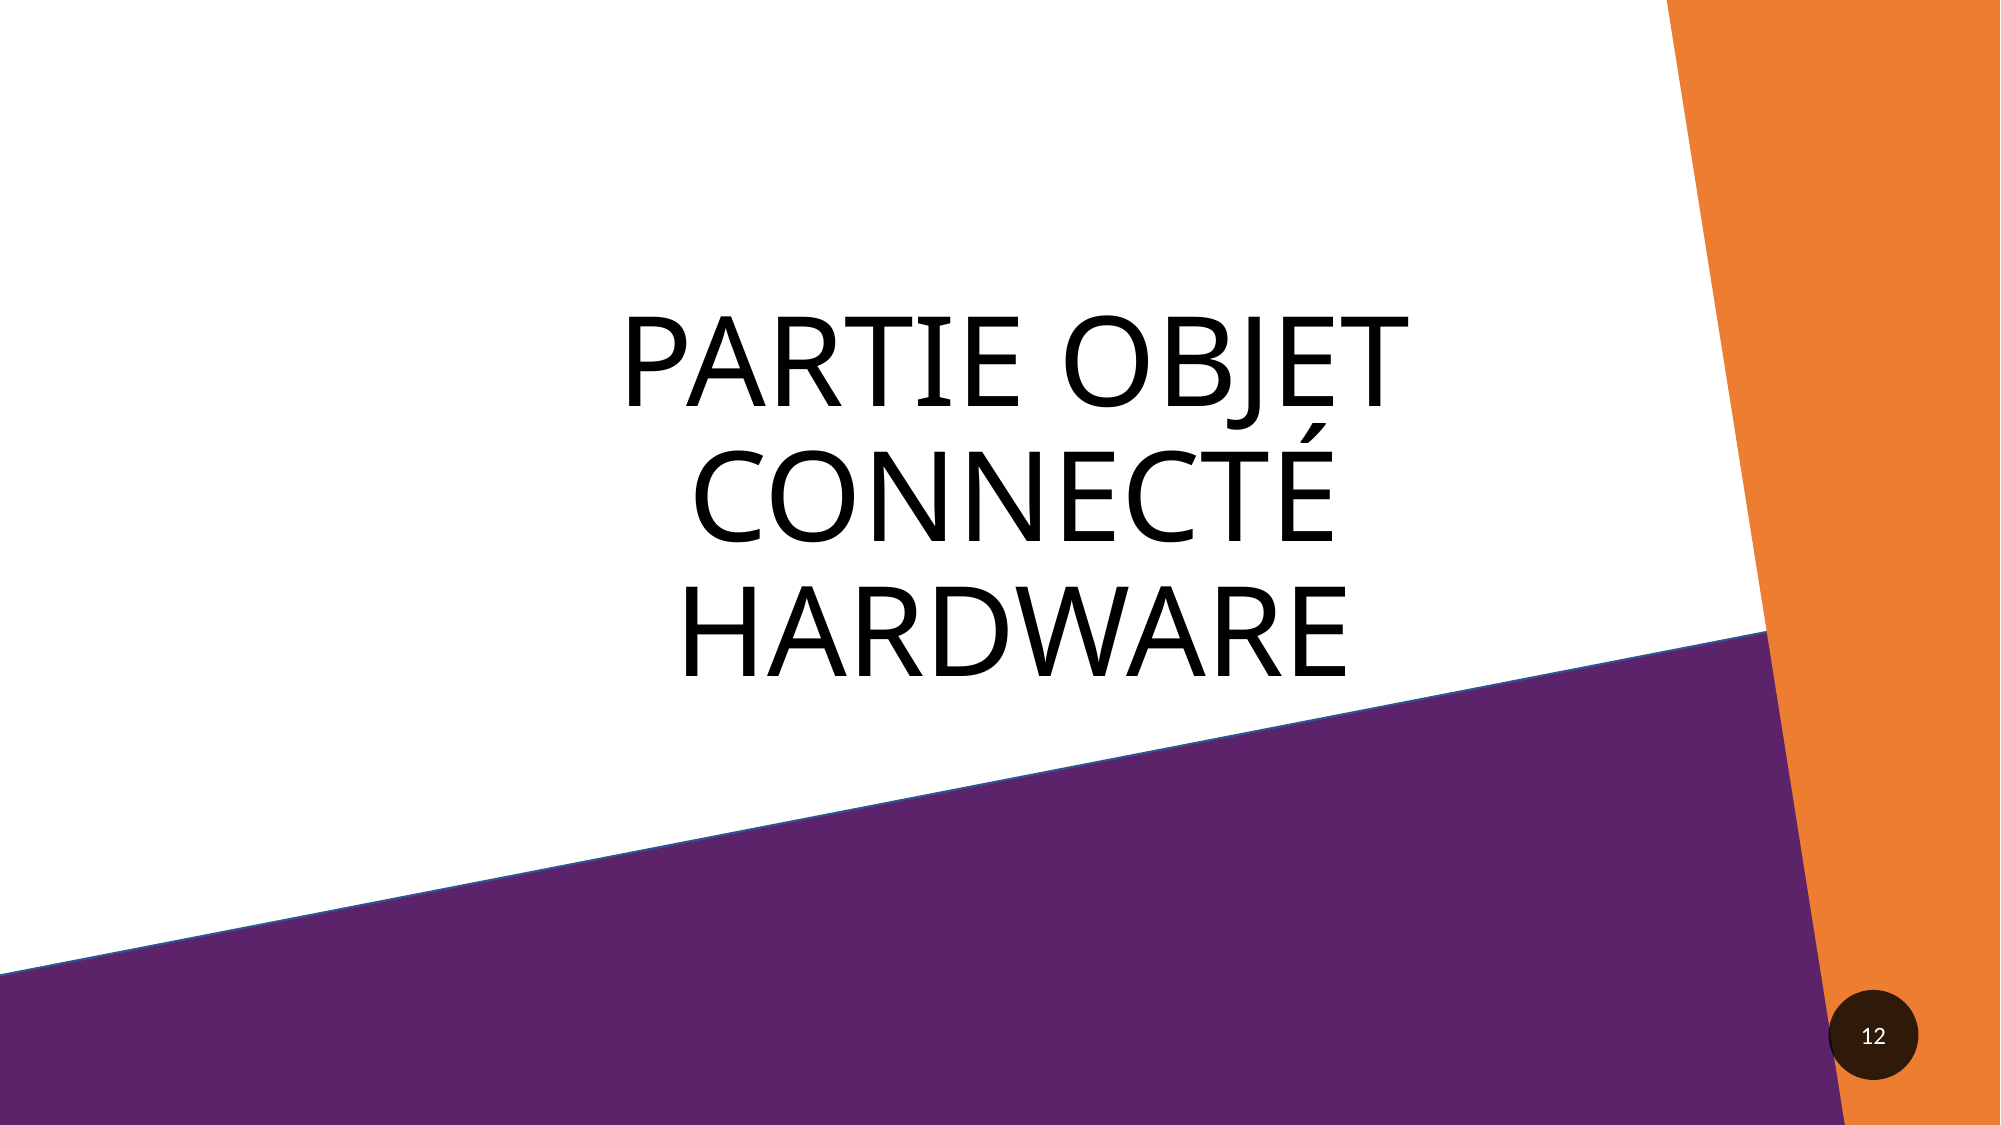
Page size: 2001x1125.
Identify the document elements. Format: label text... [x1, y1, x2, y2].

title Partie Objet Connecté Hardware [322, 276, 1706, 726]
slide_number 12 [1828, 989, 1919, 1080]
text_box [0, 631, 1843, 1125]
text_box [1665, 0, 2000, 1125]
